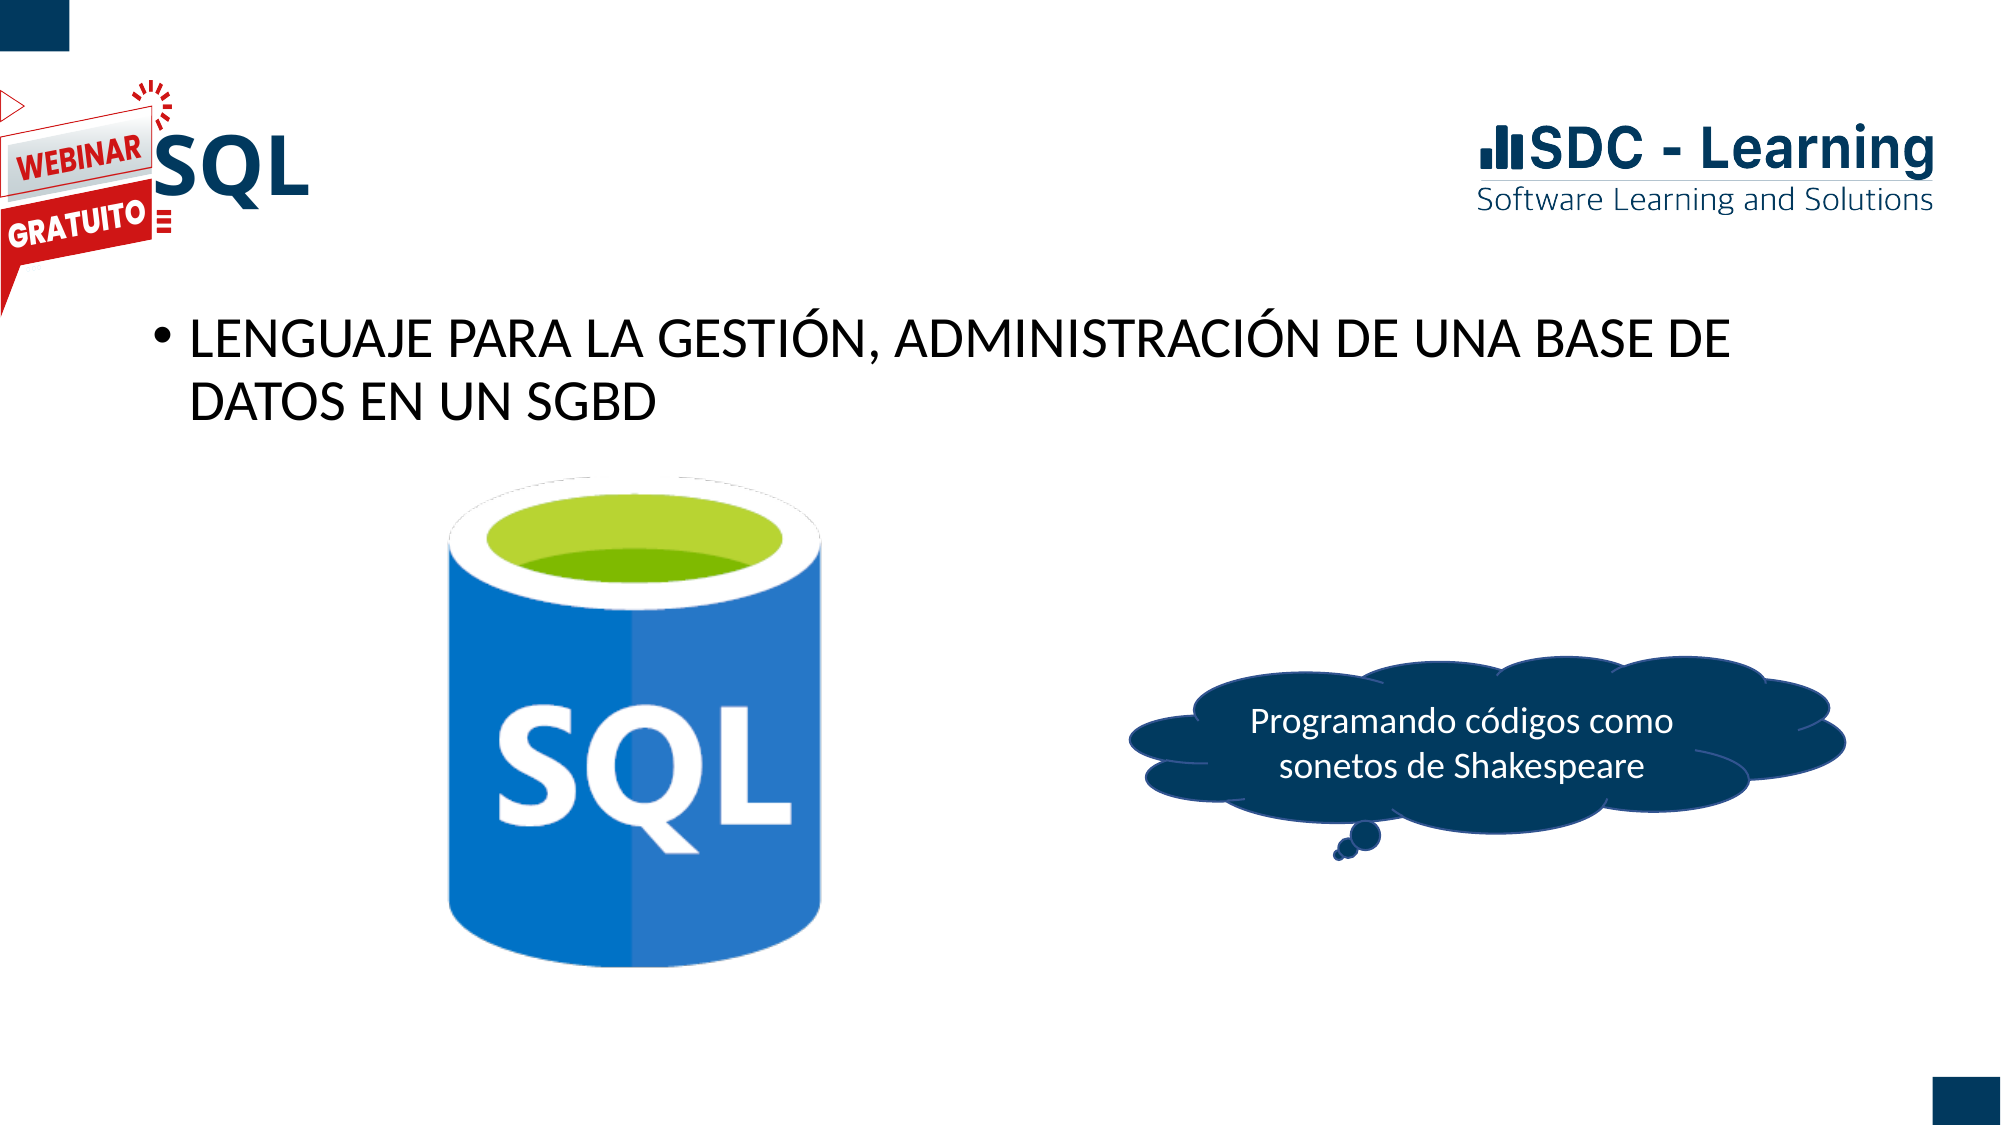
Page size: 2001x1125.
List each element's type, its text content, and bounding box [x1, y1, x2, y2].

list LENGUAJE PARA LA GESTIÓN, ADMINISTRACIÓN DE UNA BASE DE DATOS EN UN SGBD [137, 299, 1863, 1014]
text_box Programando códigos como sonetos de Shakespeare [1128, 655, 1847, 862]
picture [0, 80, 172, 318]
title SQL [137, 59, 1863, 278]
picture [1863, 123, 1933, 215]
picture [165, 476, 1103, 969]
